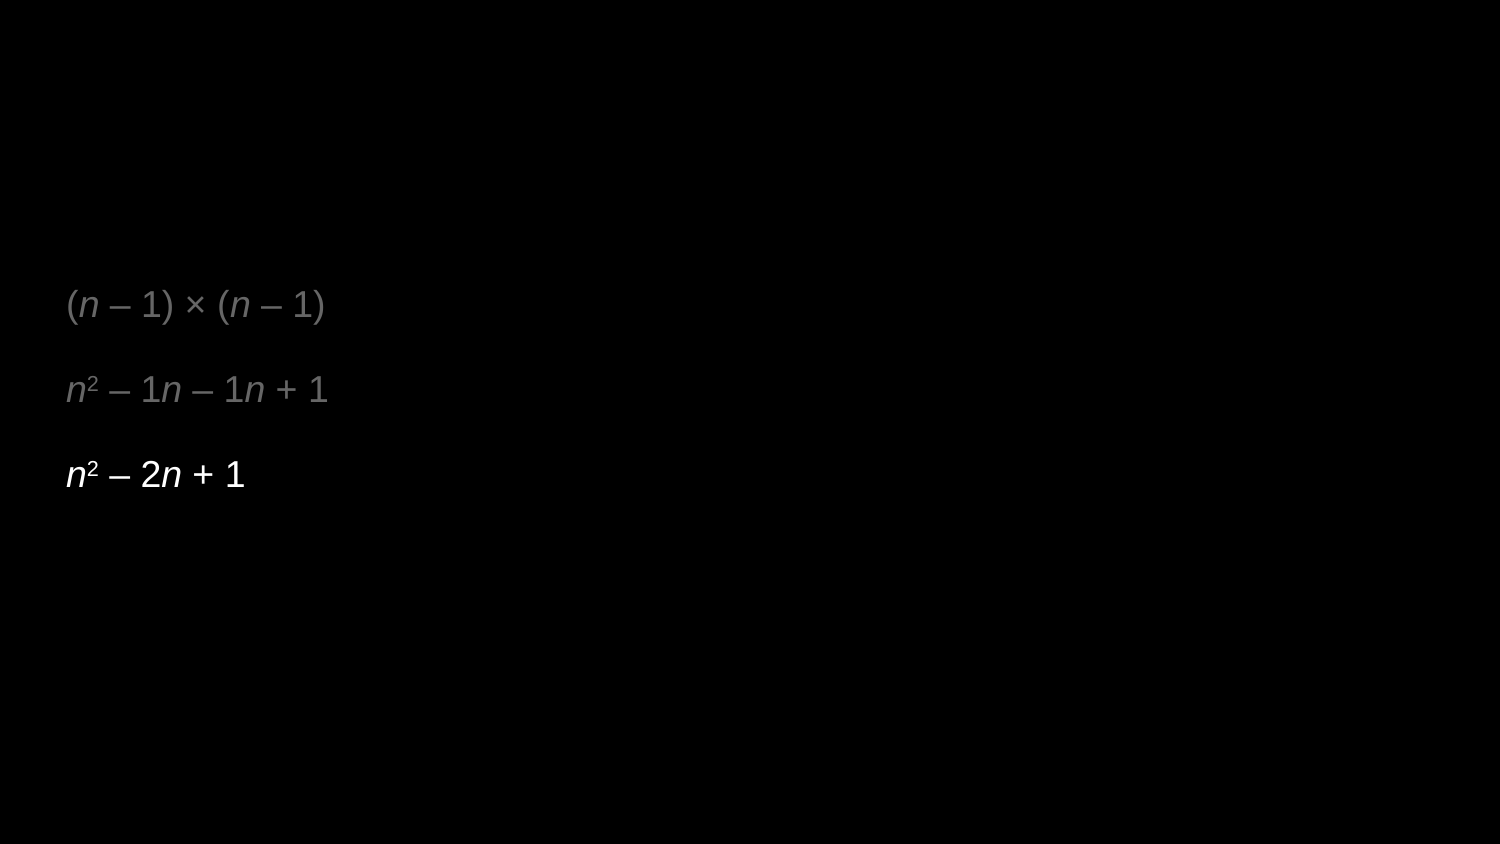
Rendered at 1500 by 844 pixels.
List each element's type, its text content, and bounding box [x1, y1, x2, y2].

list (n – 1) × (n – 1) n2 – 1n – 1n + 1 n2 – 2n + 1 [51, 189, 1449, 750]
